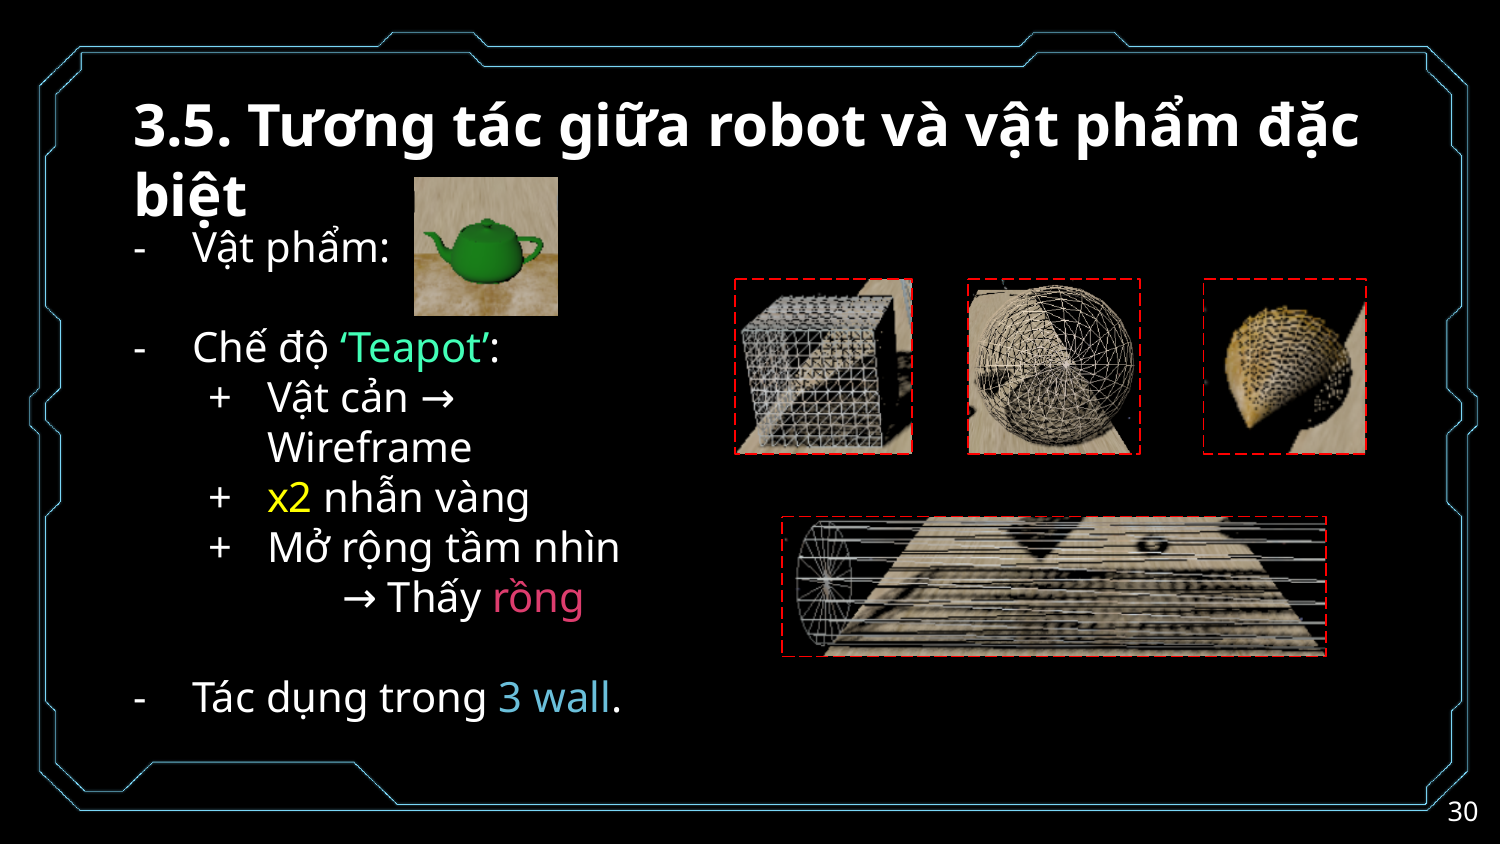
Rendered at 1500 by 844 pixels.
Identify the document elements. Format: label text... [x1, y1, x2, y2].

picture [0, 0, 1500, 844]
list [118, 167, 1382, 327]
text_box Vật phẩm: Chế độ ‘Teapot’: Vật cản → Wireframe x2 nhẫn vàng Mở rộng tầm nhìn → Thấy rồng Tác dụng trong 3 wall. [102, 206, 685, 756]
slide_number ‹#› [1403, 779, 1494, 844]
title 3.5. Tương tác giữa robot và vật phẩm đặc biệt [118, 72, 1454, 167]
